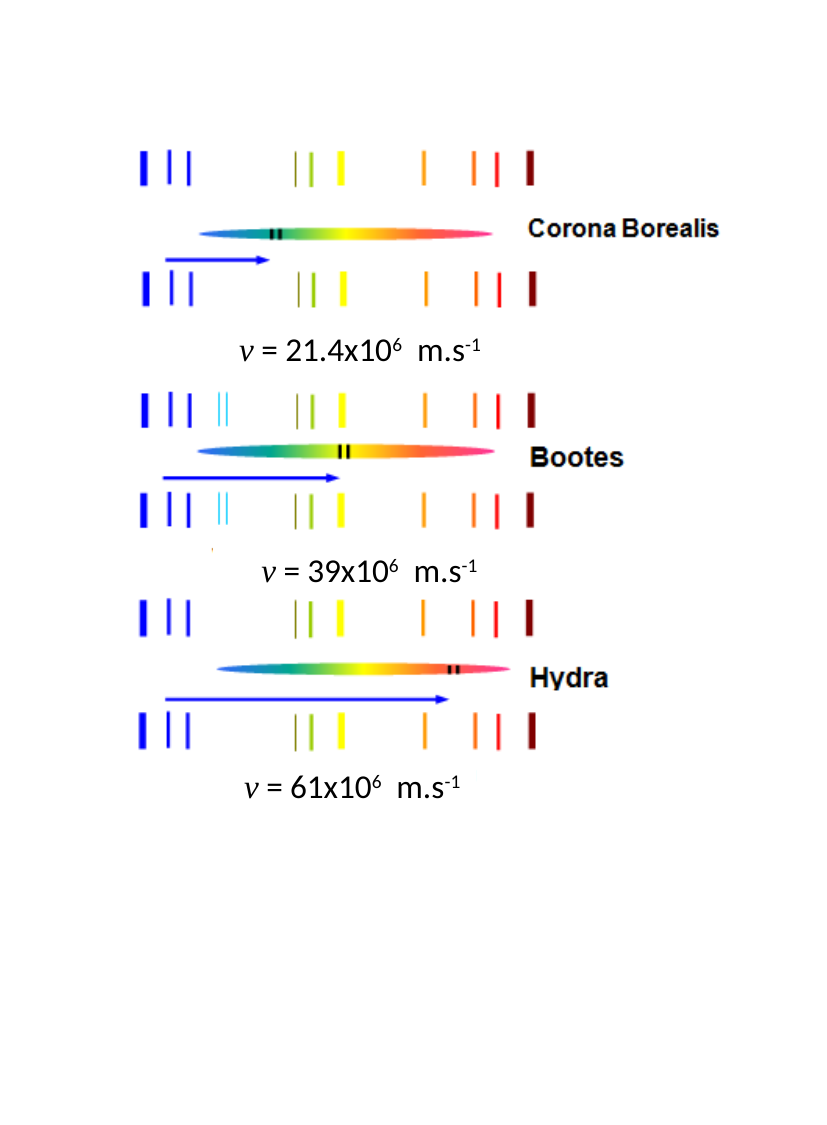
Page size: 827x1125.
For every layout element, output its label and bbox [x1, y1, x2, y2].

picture [81, 117, 753, 822]
